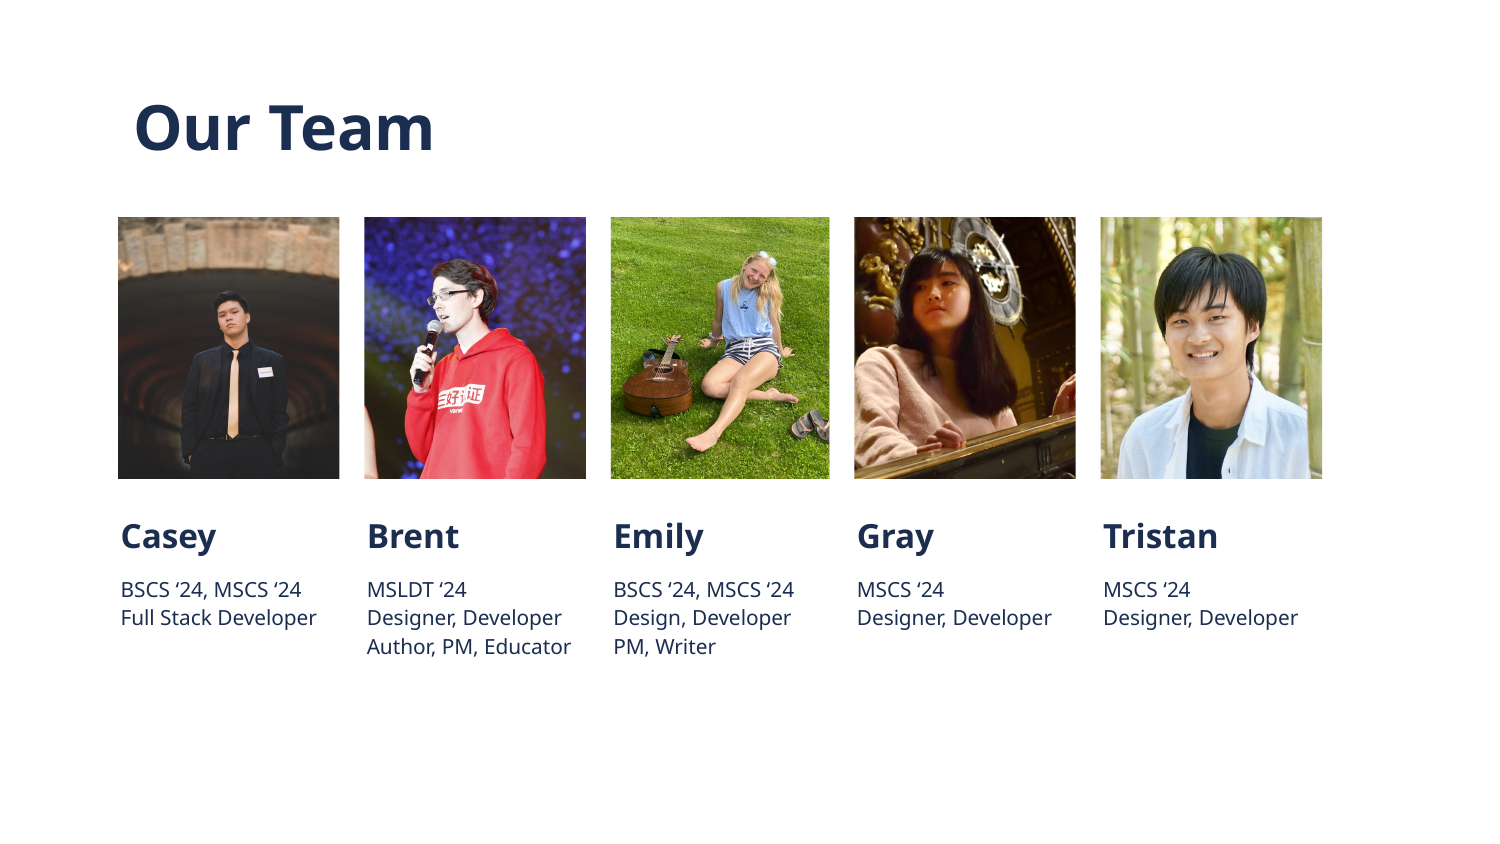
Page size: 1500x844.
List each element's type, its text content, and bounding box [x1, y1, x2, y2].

text_box Tristan MSCS ‘24 Designer, Developer [1089, 494, 1335, 667]
text_box Casey BSCS ‘24, MSCS ‘24 Full Stack Developer [105, 494, 351, 667]
picture [854, 217, 1076, 480]
picture [1100, 217, 1323, 480]
text_box Brent MSLDT ‘24 Designer, Developer Author, PM, Educator [351, 494, 598, 667]
picture [364, 217, 586, 480]
picture [117, 217, 340, 480]
picture [610, 217, 830, 480]
title Our Team [118, 72, 1382, 167]
text_box Emily BSCS ‘24, MSCS ‘24 Design, Developer PM, Writer [598, 494, 845, 667]
text_box Gray MSCS ‘24 Designer, Developer [845, 494, 1089, 667]
